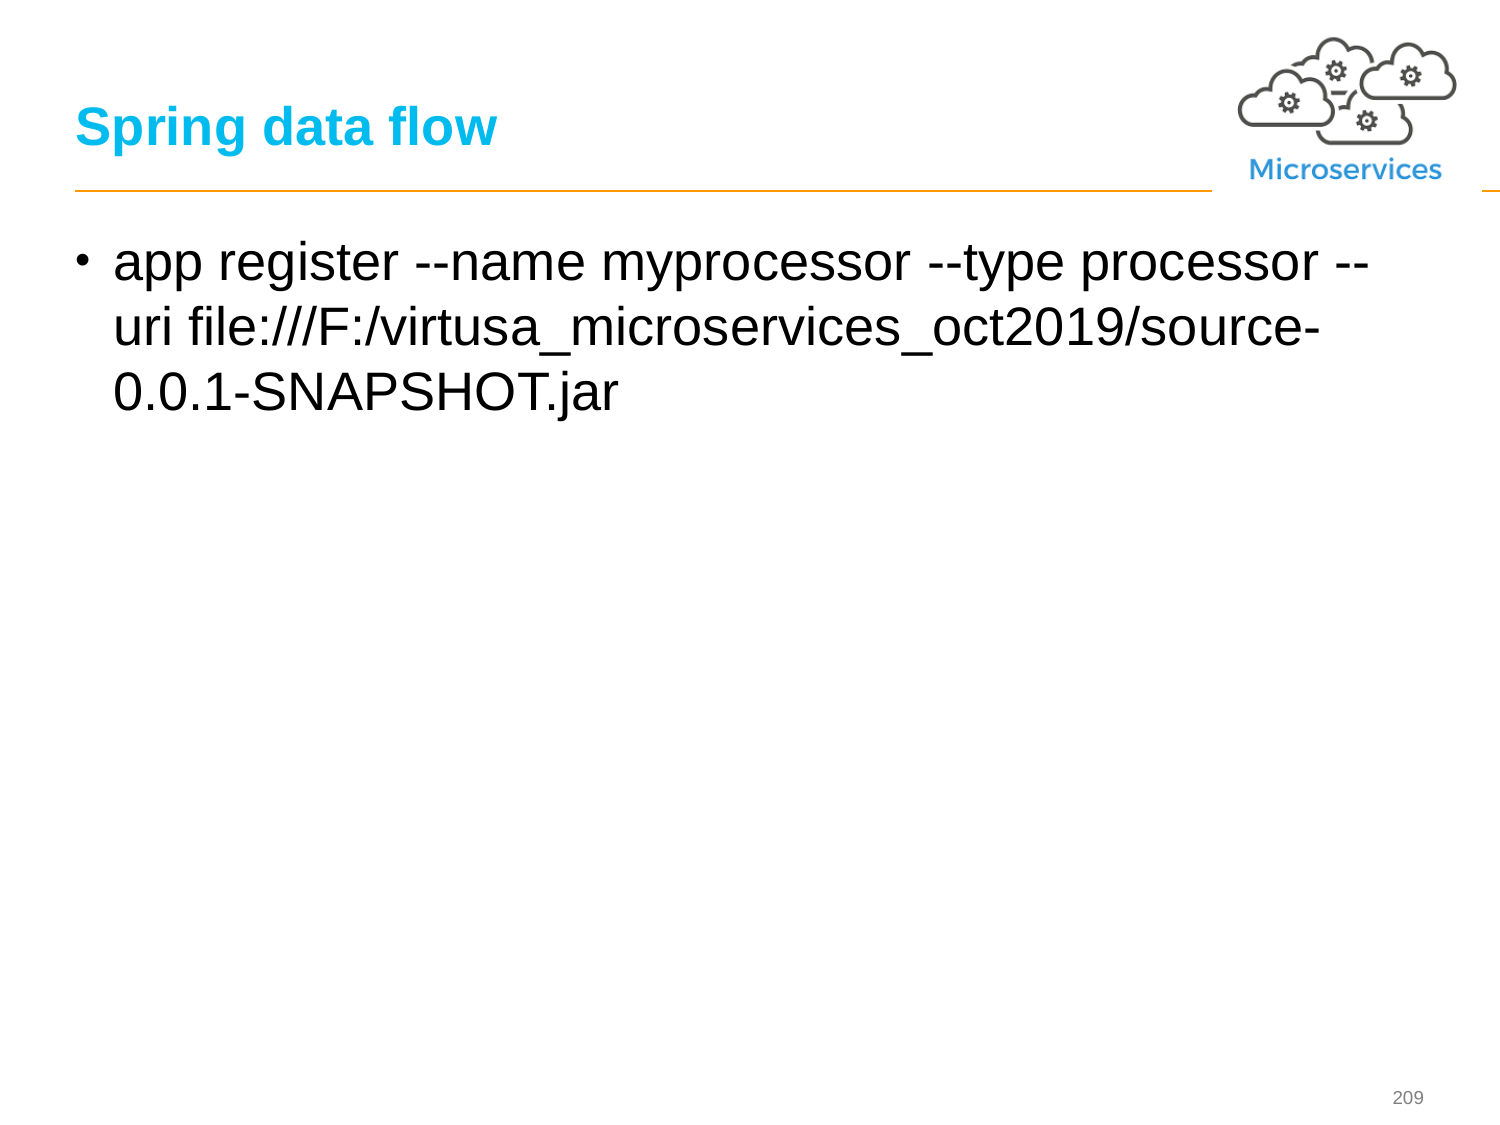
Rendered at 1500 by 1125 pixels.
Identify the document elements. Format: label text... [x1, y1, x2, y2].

list app register --name myprocessor --type processor --uri file:///F:/virtusa_microservices_oct2019/source-0.0.1-SNAPSHOT.jar [75, 226, 1425, 1018]
picture [1212, 1, 1482, 203]
title Spring data flow [75, 27, 1422, 157]
